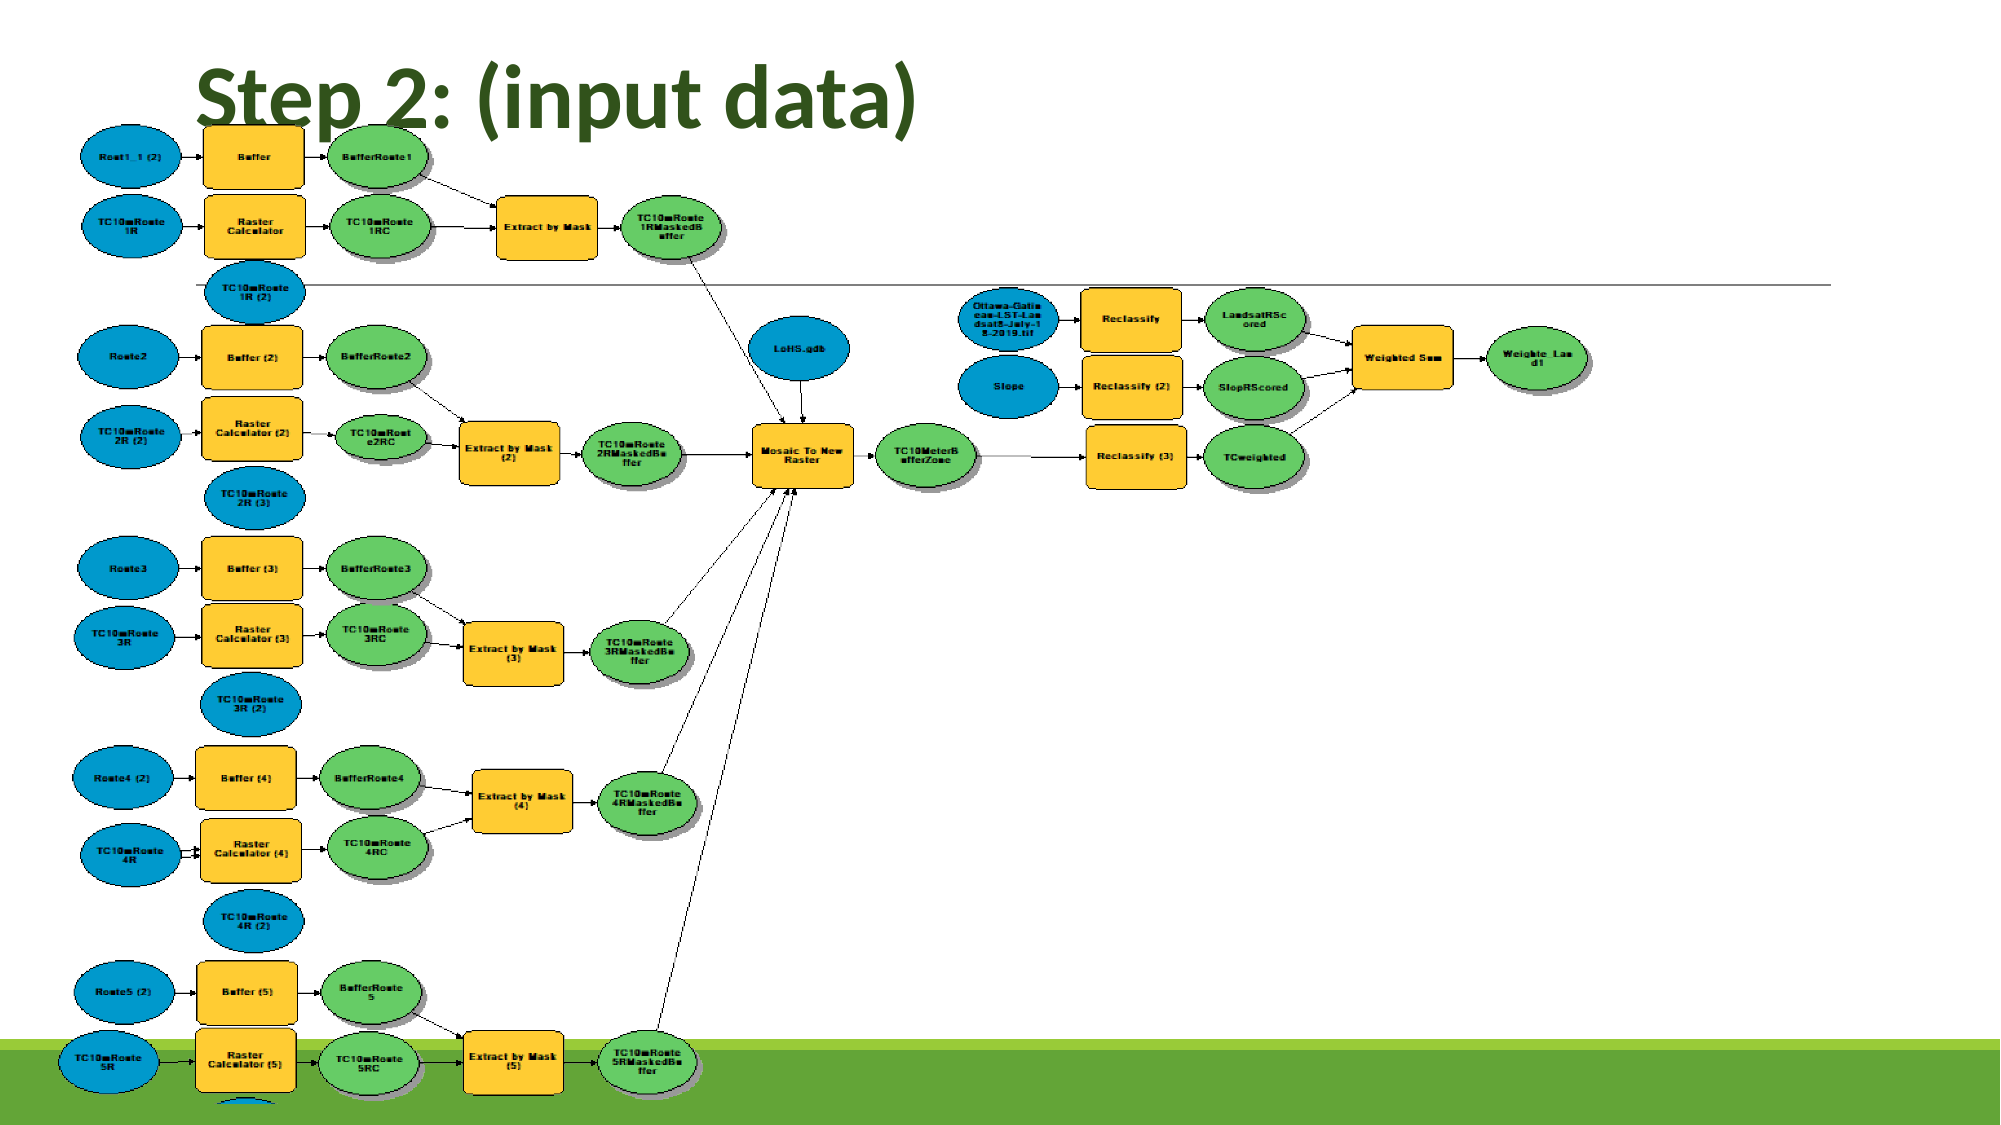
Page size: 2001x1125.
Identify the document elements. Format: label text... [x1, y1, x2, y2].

picture [11, 116, 1613, 1104]
title Step 2: (input data) [180, 47, 1830, 155]
